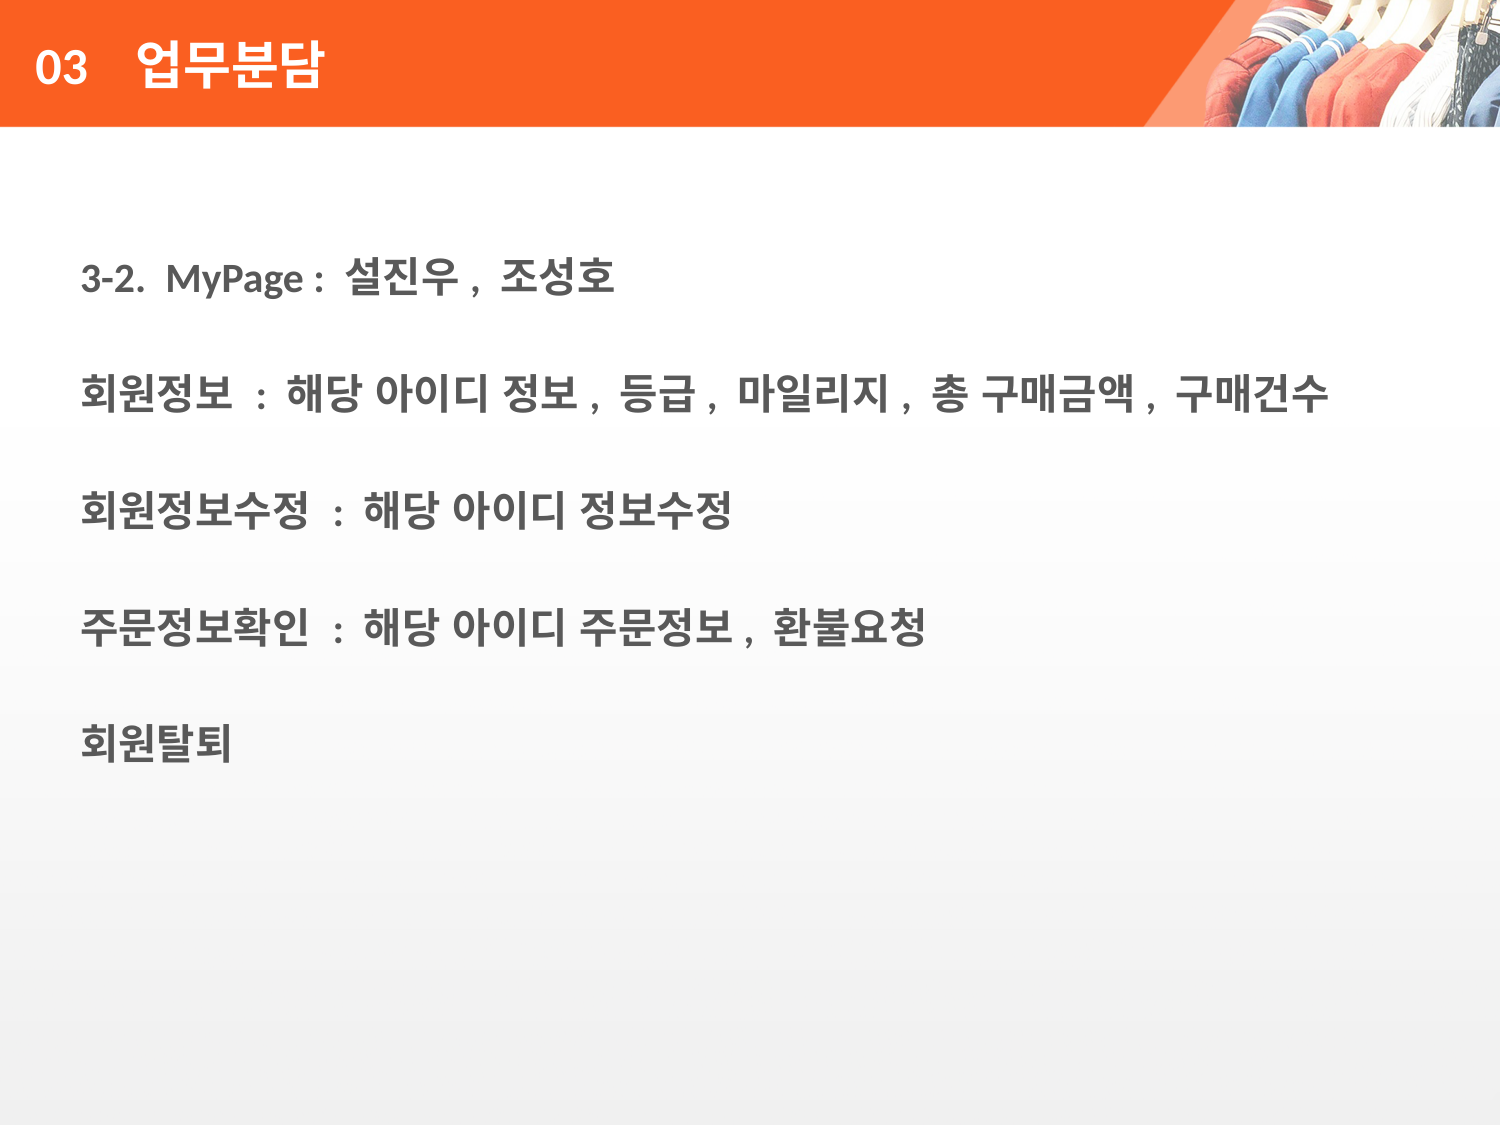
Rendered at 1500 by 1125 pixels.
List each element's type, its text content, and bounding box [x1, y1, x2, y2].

picture [0, 0, 1500, 1125]
title 03 업무분담 [20, 0, 1278, 129]
list 3-2. MyPage : 설진우, 조성호 회원정보 : 해당 아이디 정보, 등급, 마일리지, 총 구매금액, 구매건수 회원정보수정 : 해당 아이디 정보수정 주문정보확인 : 해당 아이디 주문정보, 환불요청 회원탈퇴 [64, 243, 1444, 1045]
